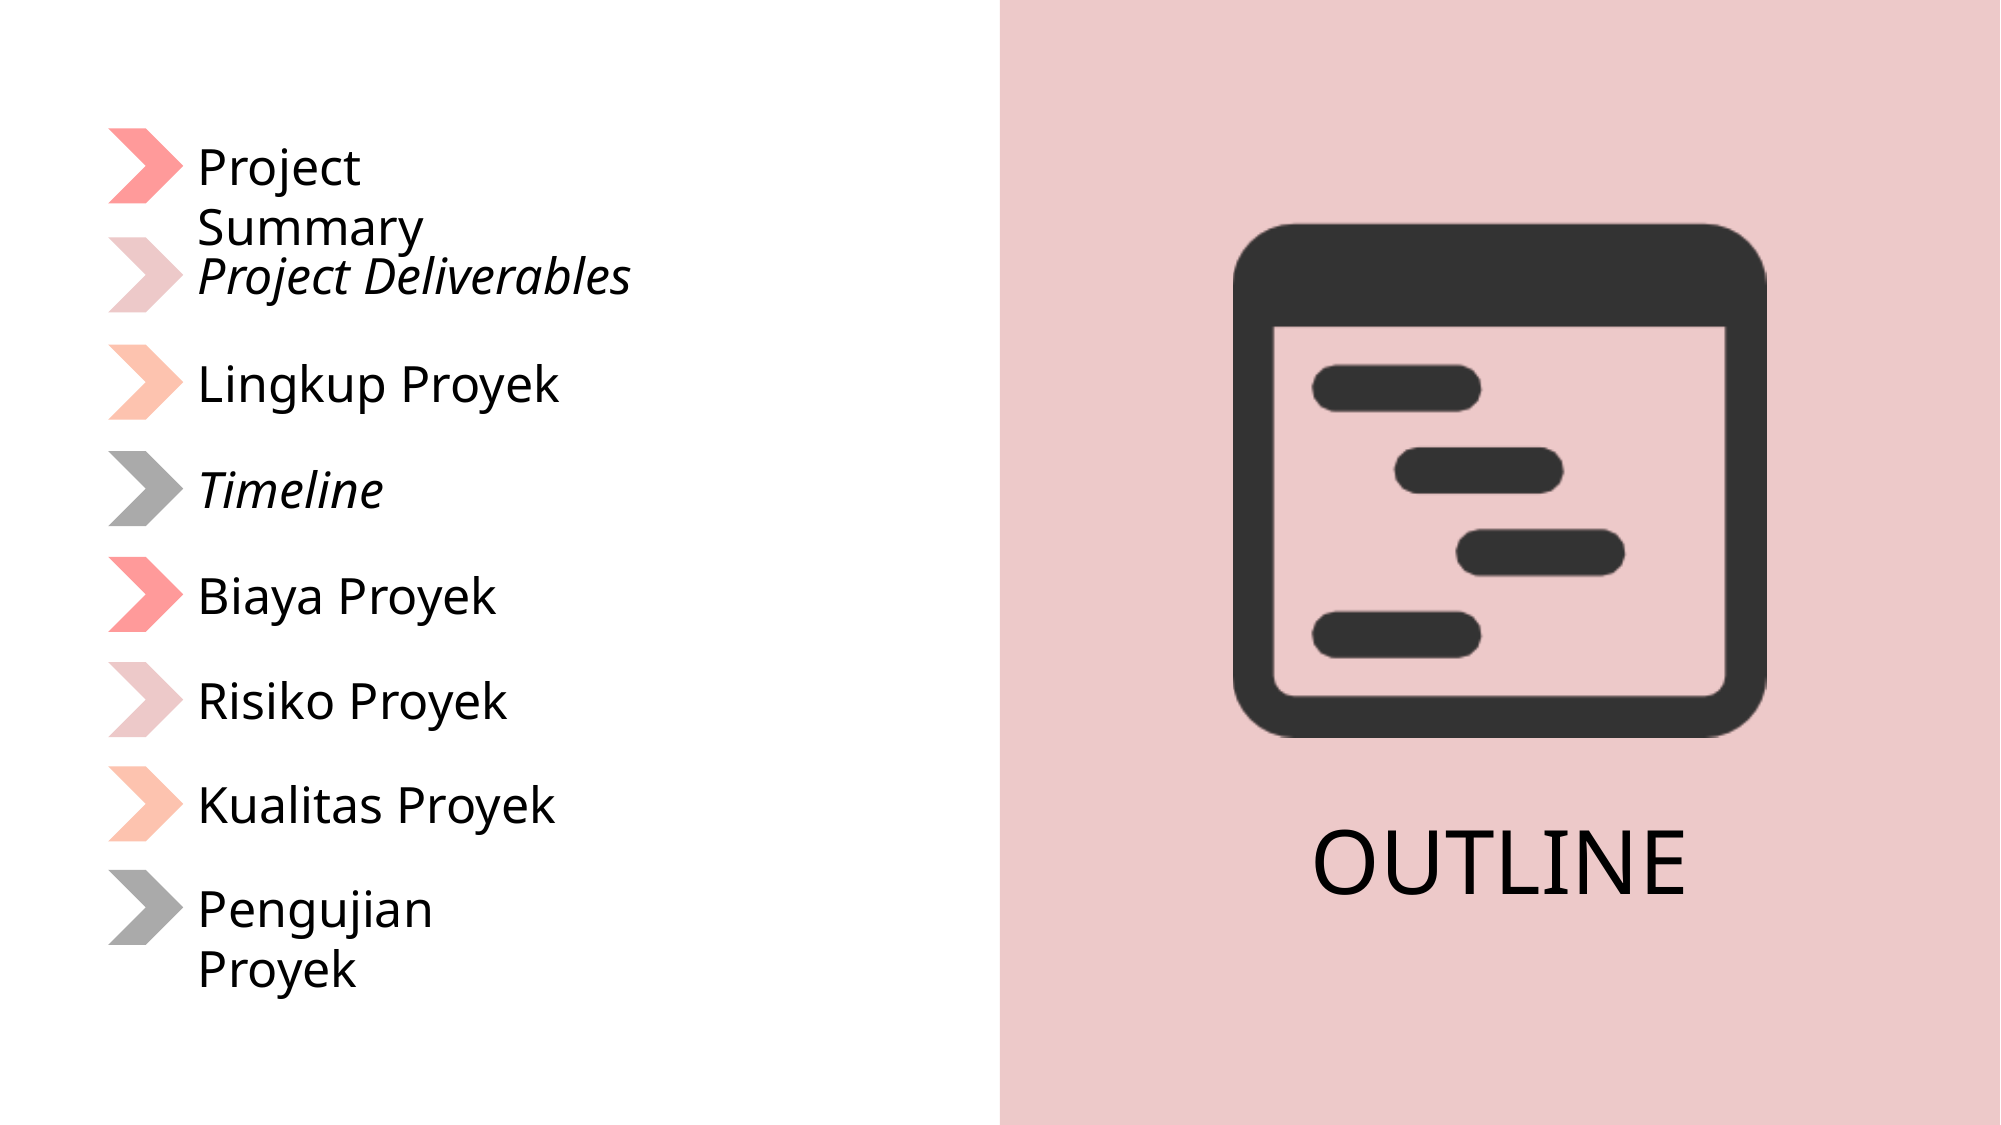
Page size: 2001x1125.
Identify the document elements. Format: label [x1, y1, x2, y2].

text_box [999, 0, 2000, 1125]
text_box [108, 556, 612, 633]
text_box [108, 344, 842, 421]
text_box [108, 661, 612, 738]
text_box [108, 451, 612, 527]
text_box [108, 128, 612, 205]
text_box [108, 766, 612, 842]
text_box [108, 869, 612, 946]
text_box [1233, 204, 1767, 921]
text_box [108, 237, 687, 314]
